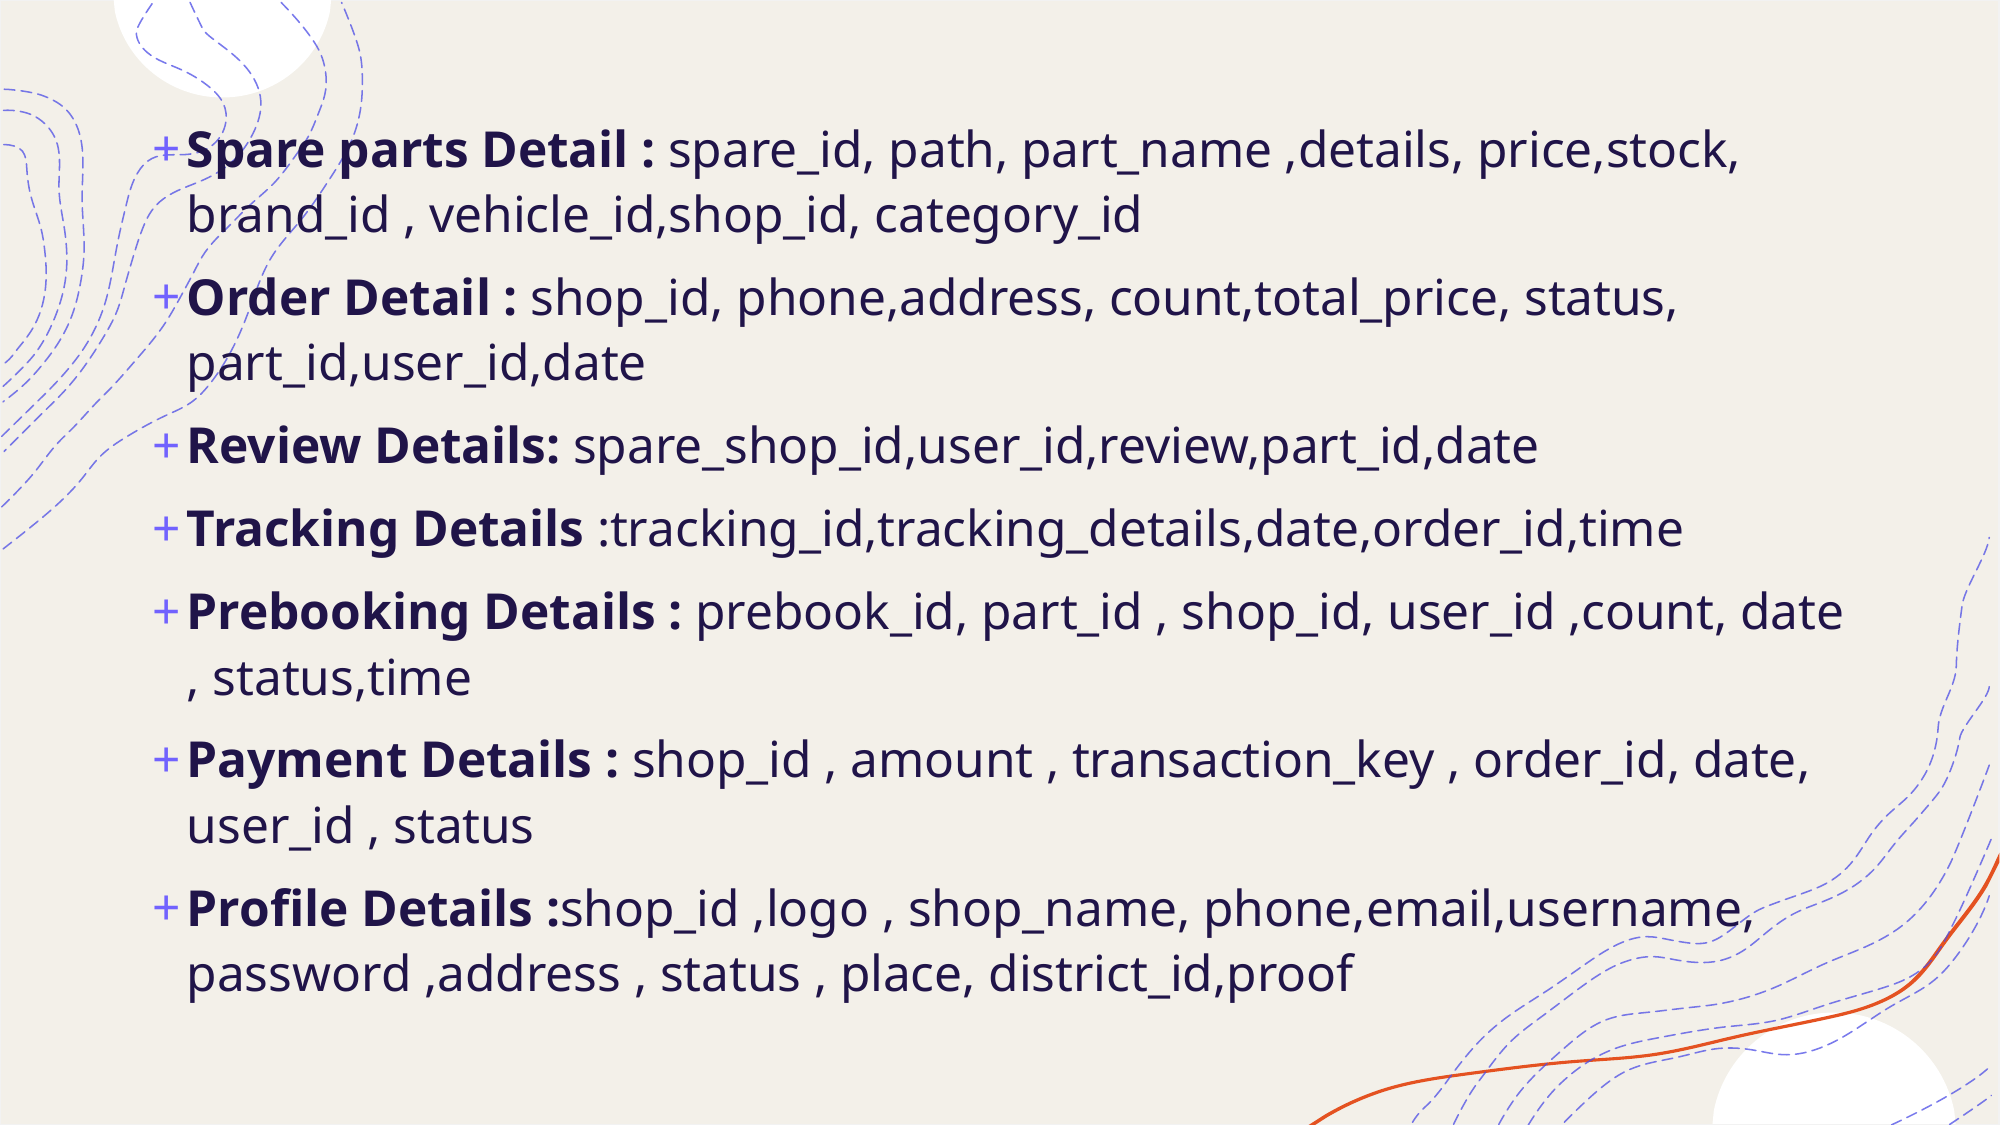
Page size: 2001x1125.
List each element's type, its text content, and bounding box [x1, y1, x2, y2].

list Spare parts Detail : spare_id, path, part_name ,details, price,stock, brand_id , vehicle_id,shop_id, category_id Order Detail : shop_id, phone,address, count,total_price, status, part_id,user_id,date Review Details: spare_shop_id,user_id,review,part_id,date Tracking Details :tracking_id,tracking_details,date,order_id,time Prebooking Details : prebook_id, part_id , shop_id, user_id ,count, date , status,time Payment Details : shop_id , amount , transaction_key , order_id, date, user_id , status Profile Details :shop_id ,logo , shop_name, phone,email,username, password ,address , status , place, district_id,proof [137, 104, 1863, 1014]
